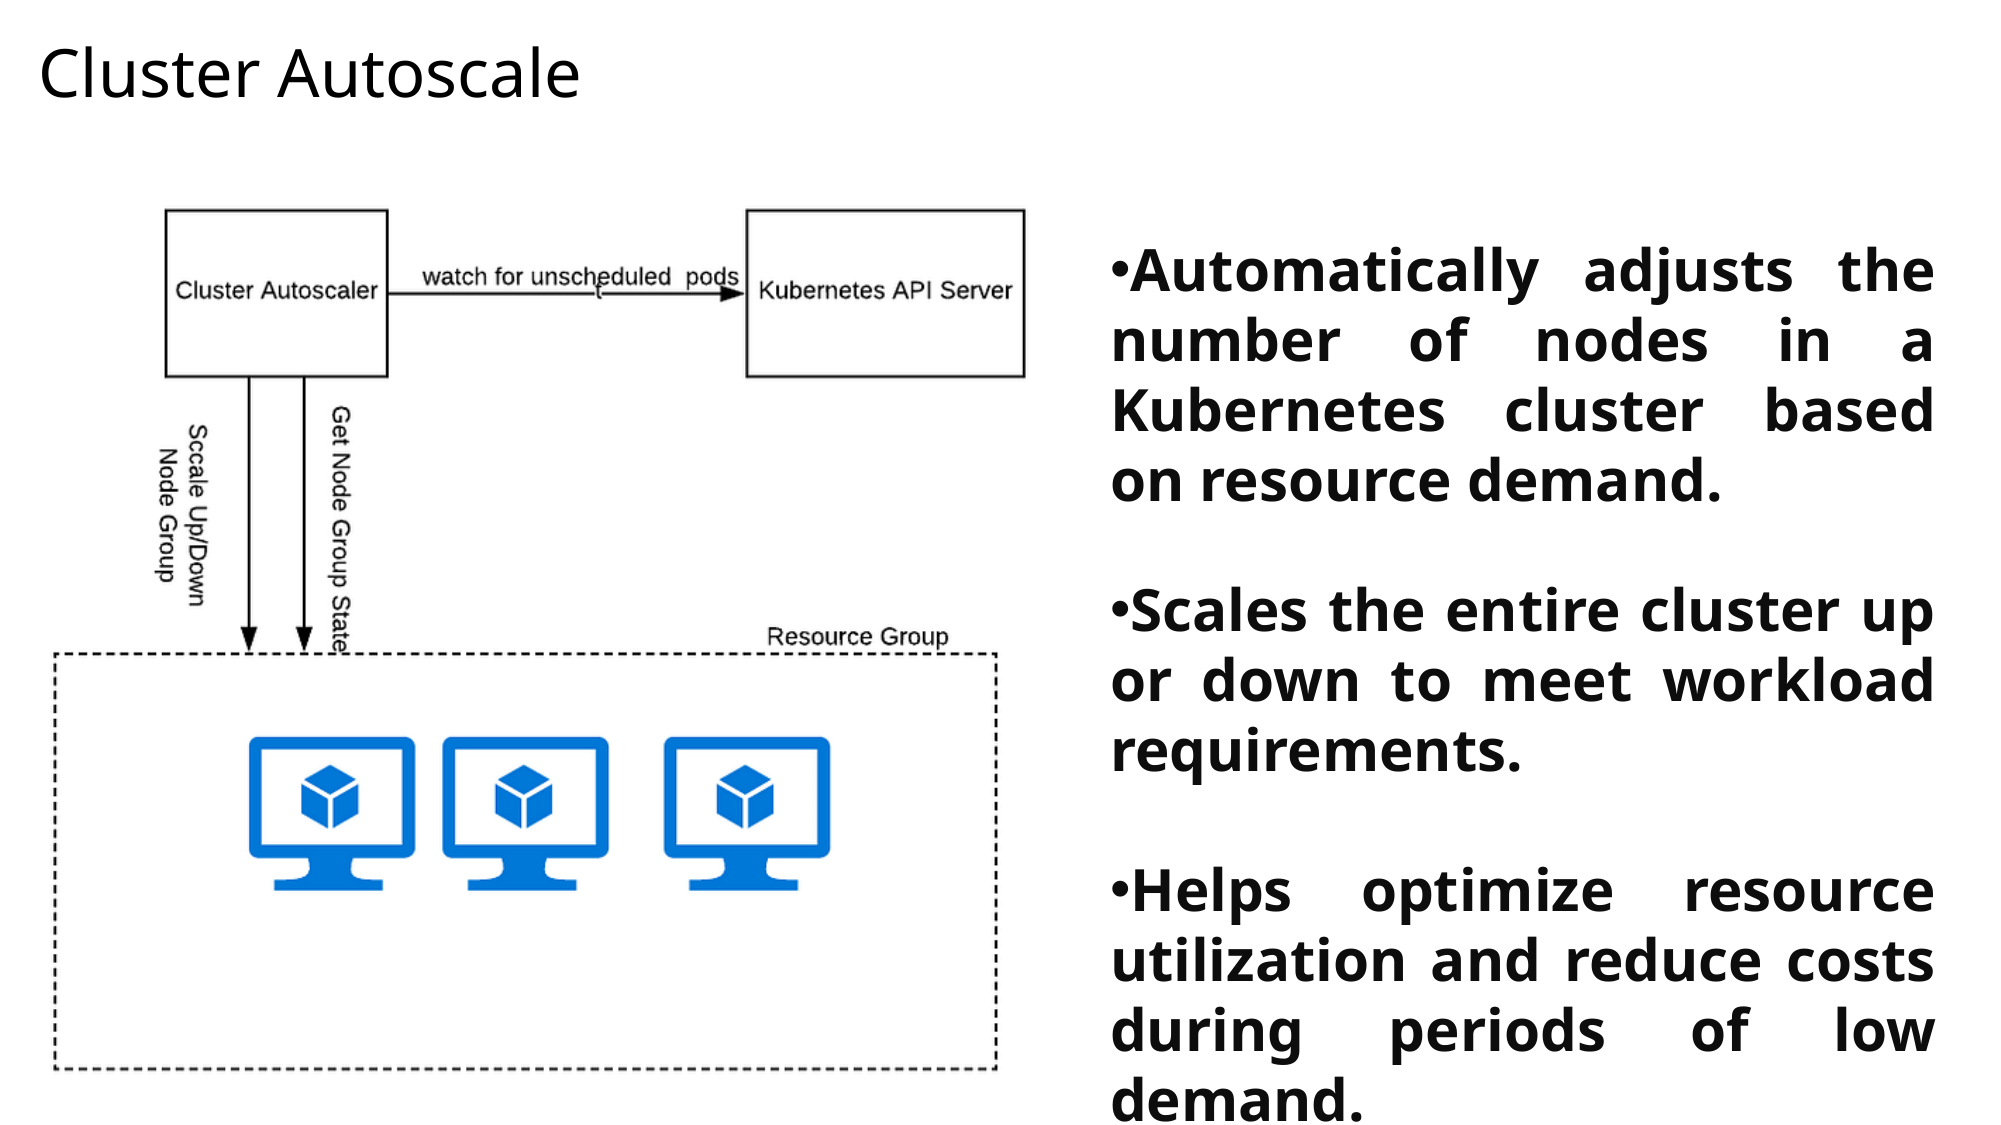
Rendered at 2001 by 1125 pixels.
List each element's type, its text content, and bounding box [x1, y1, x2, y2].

title Cluster Autoscale [38, 34, 1880, 119]
text_box Automatically adjusts the number of nodes in a Kubernetes cluster based on resource demand. Scales the entire cluster up or down to meet workload requirements. Helps optimize resource utilization and reduce costs during periods of low demand. [1551, 225, 1951, 1125]
picture [0, 155, 1551, 1125]
